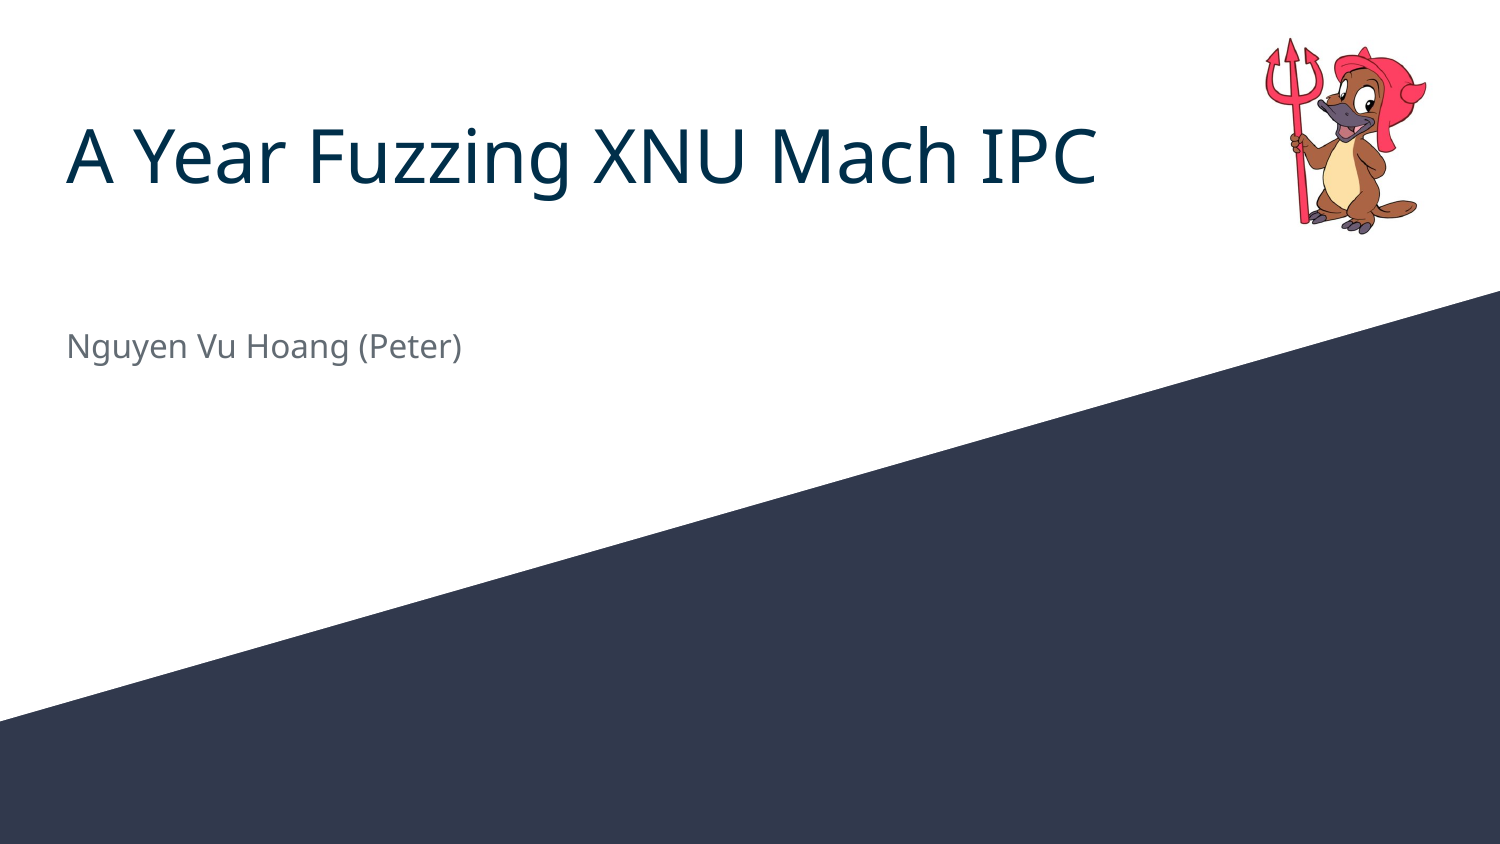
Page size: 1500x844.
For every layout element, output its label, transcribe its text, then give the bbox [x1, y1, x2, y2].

subtitle Nguyen Vu Hoang (Peter) [51, 308, 748, 430]
picture [1238, 31, 1450, 243]
title A Year Fuzzing XNU Mach IPC [51, 88, 1449, 299]
